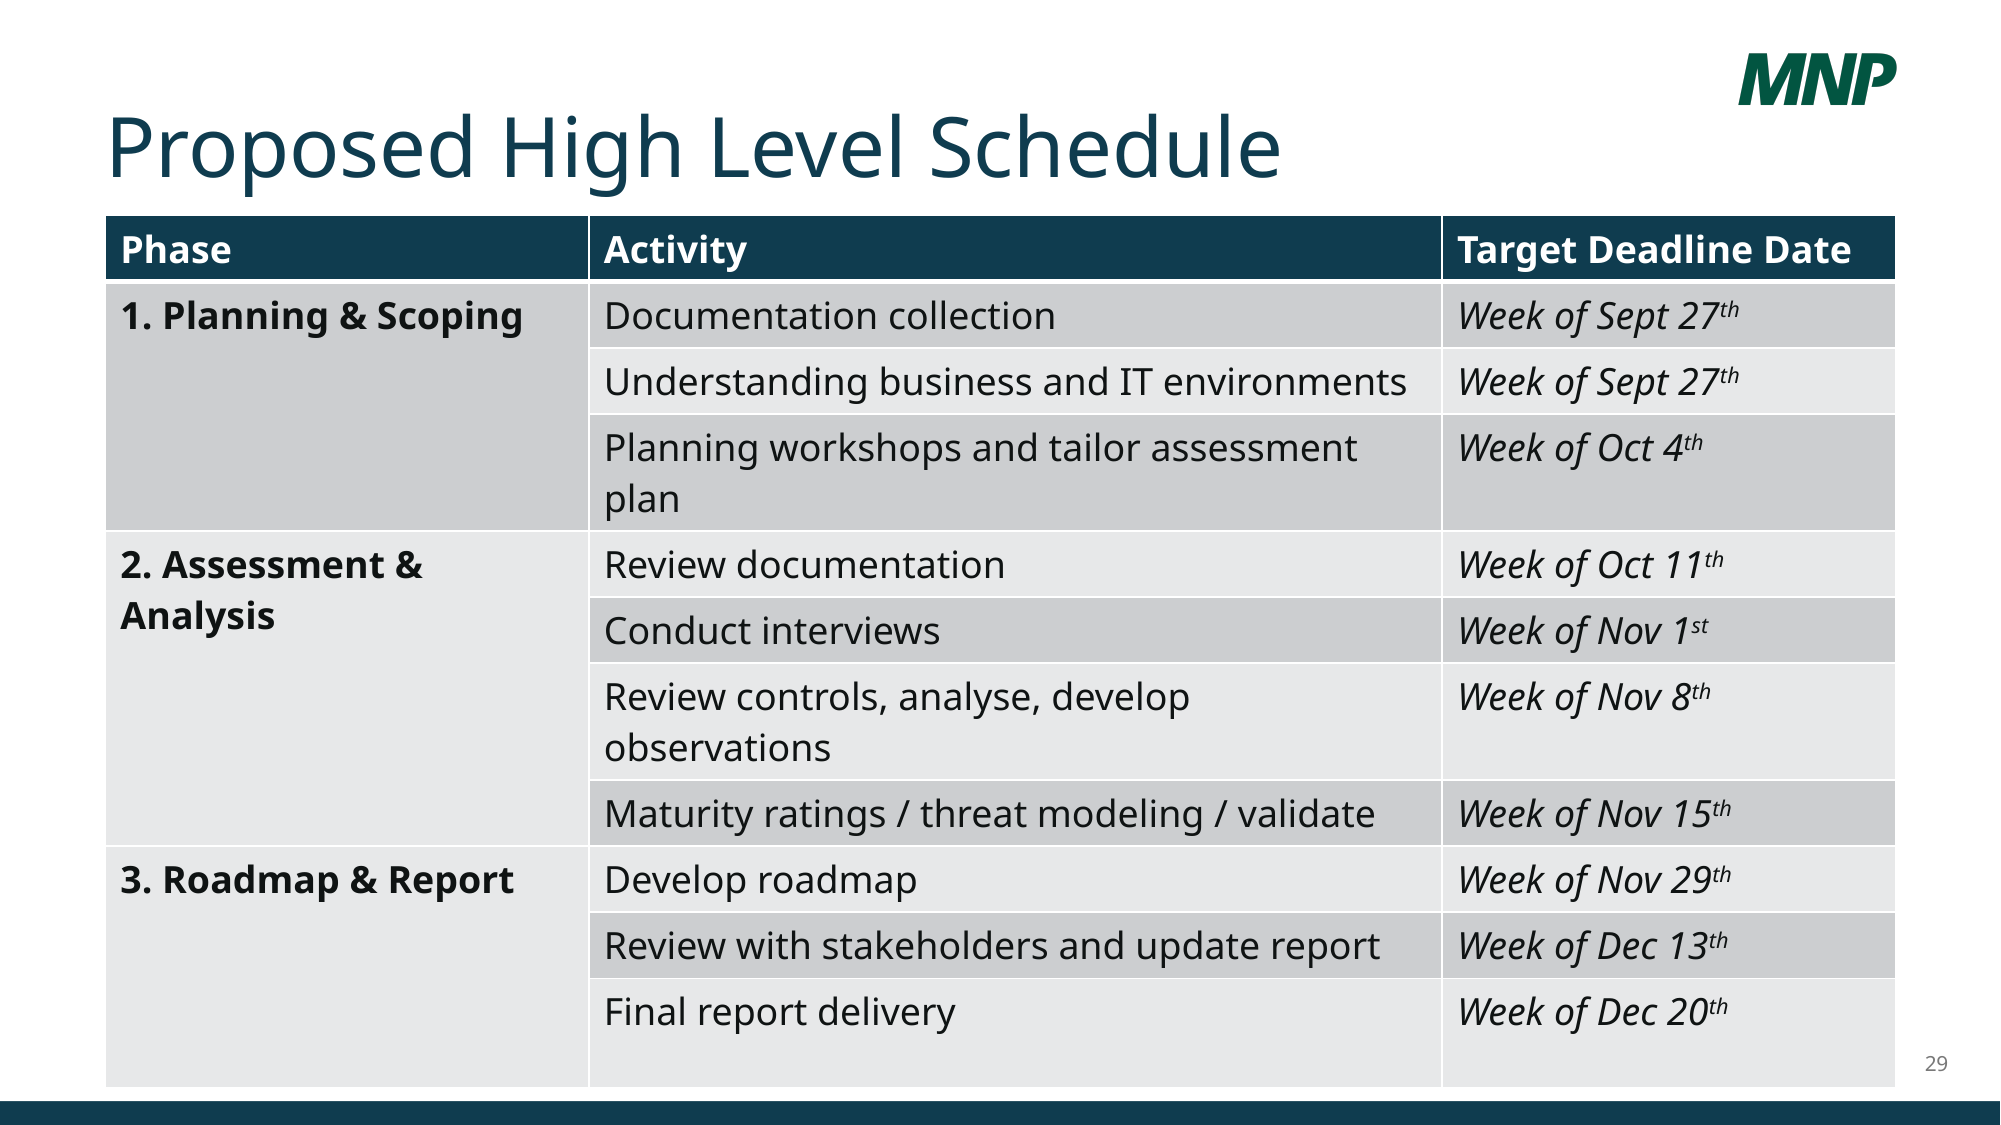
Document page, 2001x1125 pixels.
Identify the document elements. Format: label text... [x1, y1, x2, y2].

table_cell Week of Oct 4th [1443, 415, 1895, 530]
table_cell 1. Planning & Scoping [106, 284, 588, 530]
title Proposed High Level Schedule [105, 105, 1896, 197]
table_cell Review with stakeholders and update report [590, 913, 1441, 978]
table_cell Week of Nov 8th [1443, 664, 1895, 779]
table_cell Week of Sept 27th [1443, 284, 1895, 347]
table_header Activity [590, 216, 1441, 279]
table_cell Week of Nov 29th [1443, 847, 1895, 911]
table_cell Week of Dec 13th [1443, 913, 1895, 978]
table_cell Planning workshops and tailor assessment plan [590, 415, 1441, 530]
table_cell Develop roadmap [590, 847, 1441, 911]
table_cell Review documentation [590, 532, 1441, 596]
table_header Phase [106, 216, 588, 279]
table_cell Understanding business and IT environments [590, 349, 1441, 413]
table_cell 3. Roadmap & Report [106, 847, 588, 1087]
table_cell Review controls, analyse, develop observations [590, 664, 1441, 779]
table_cell Week of Dec 20th [1443, 979, 1895, 1087]
slide_number 29 [1895, 1043, 1978, 1085]
table_cell Documentation collection [590, 284, 1441, 347]
table_cell Final report delivery [590, 979, 1441, 1087]
table_header Target Deadline Date [1443, 216, 1895, 279]
table_cell Conduct interviews [590, 598, 1441, 662]
table_cell 2. Assessment & Analysis [106, 532, 588, 845]
table_cell Week of Nov 1st [1443, 598, 1895, 662]
table_cell Week of Sept 27th [1443, 349, 1895, 413]
table_cell Maturity ratings / threat modeling / validate [590, 781, 1441, 845]
table_cell Week of Oct 11th [1443, 532, 1895, 596]
table_cell Week of Nov 15th [1443, 781, 1895, 845]
picture [1733, 48, 1905, 109]
